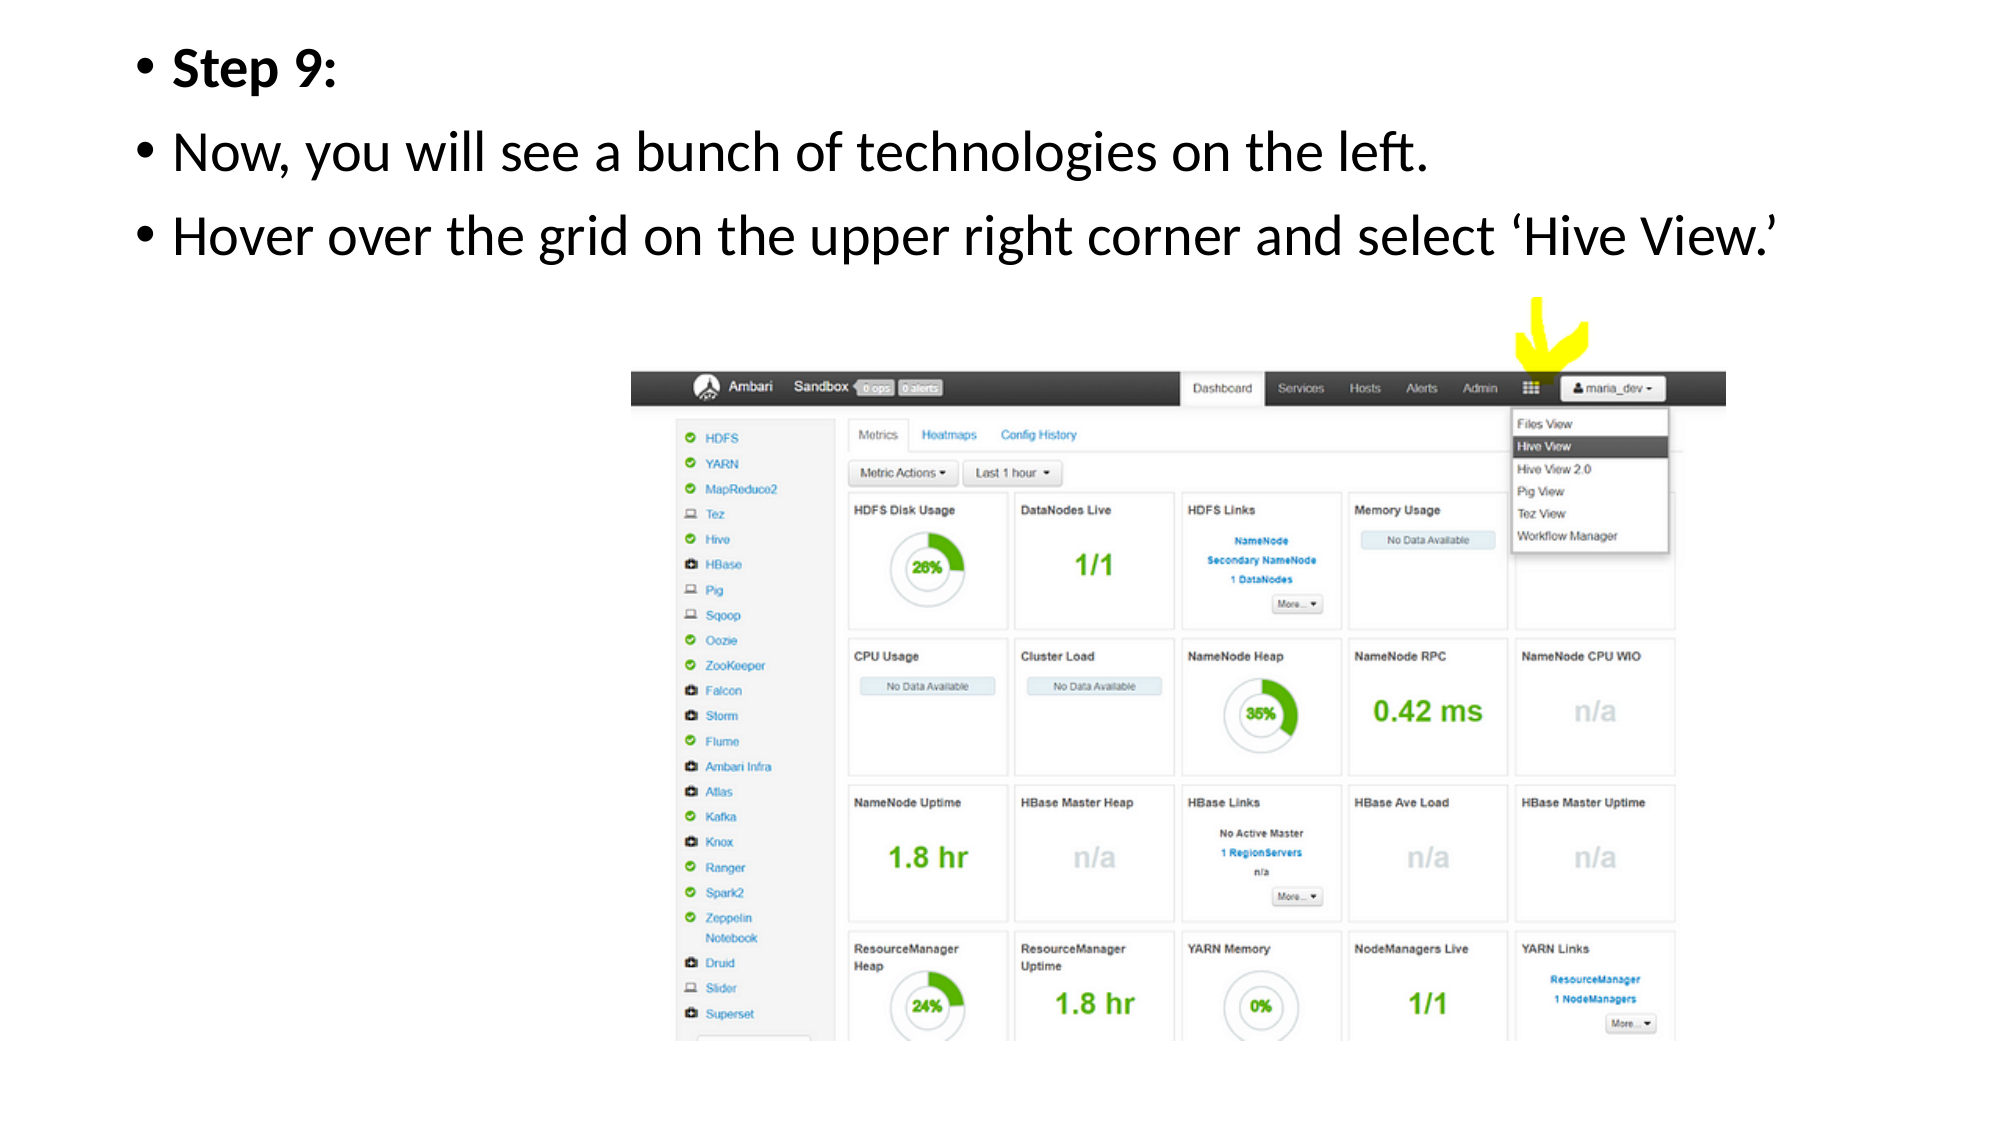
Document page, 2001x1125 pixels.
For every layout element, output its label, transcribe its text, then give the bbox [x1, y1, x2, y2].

picture [631, 297, 1726, 1041]
list Step 9: Now, you will see a bunch of technologies on the left. Hover over the grid on the upper right corner and select ‘Hive View.’ [120, 29, 1846, 744]
